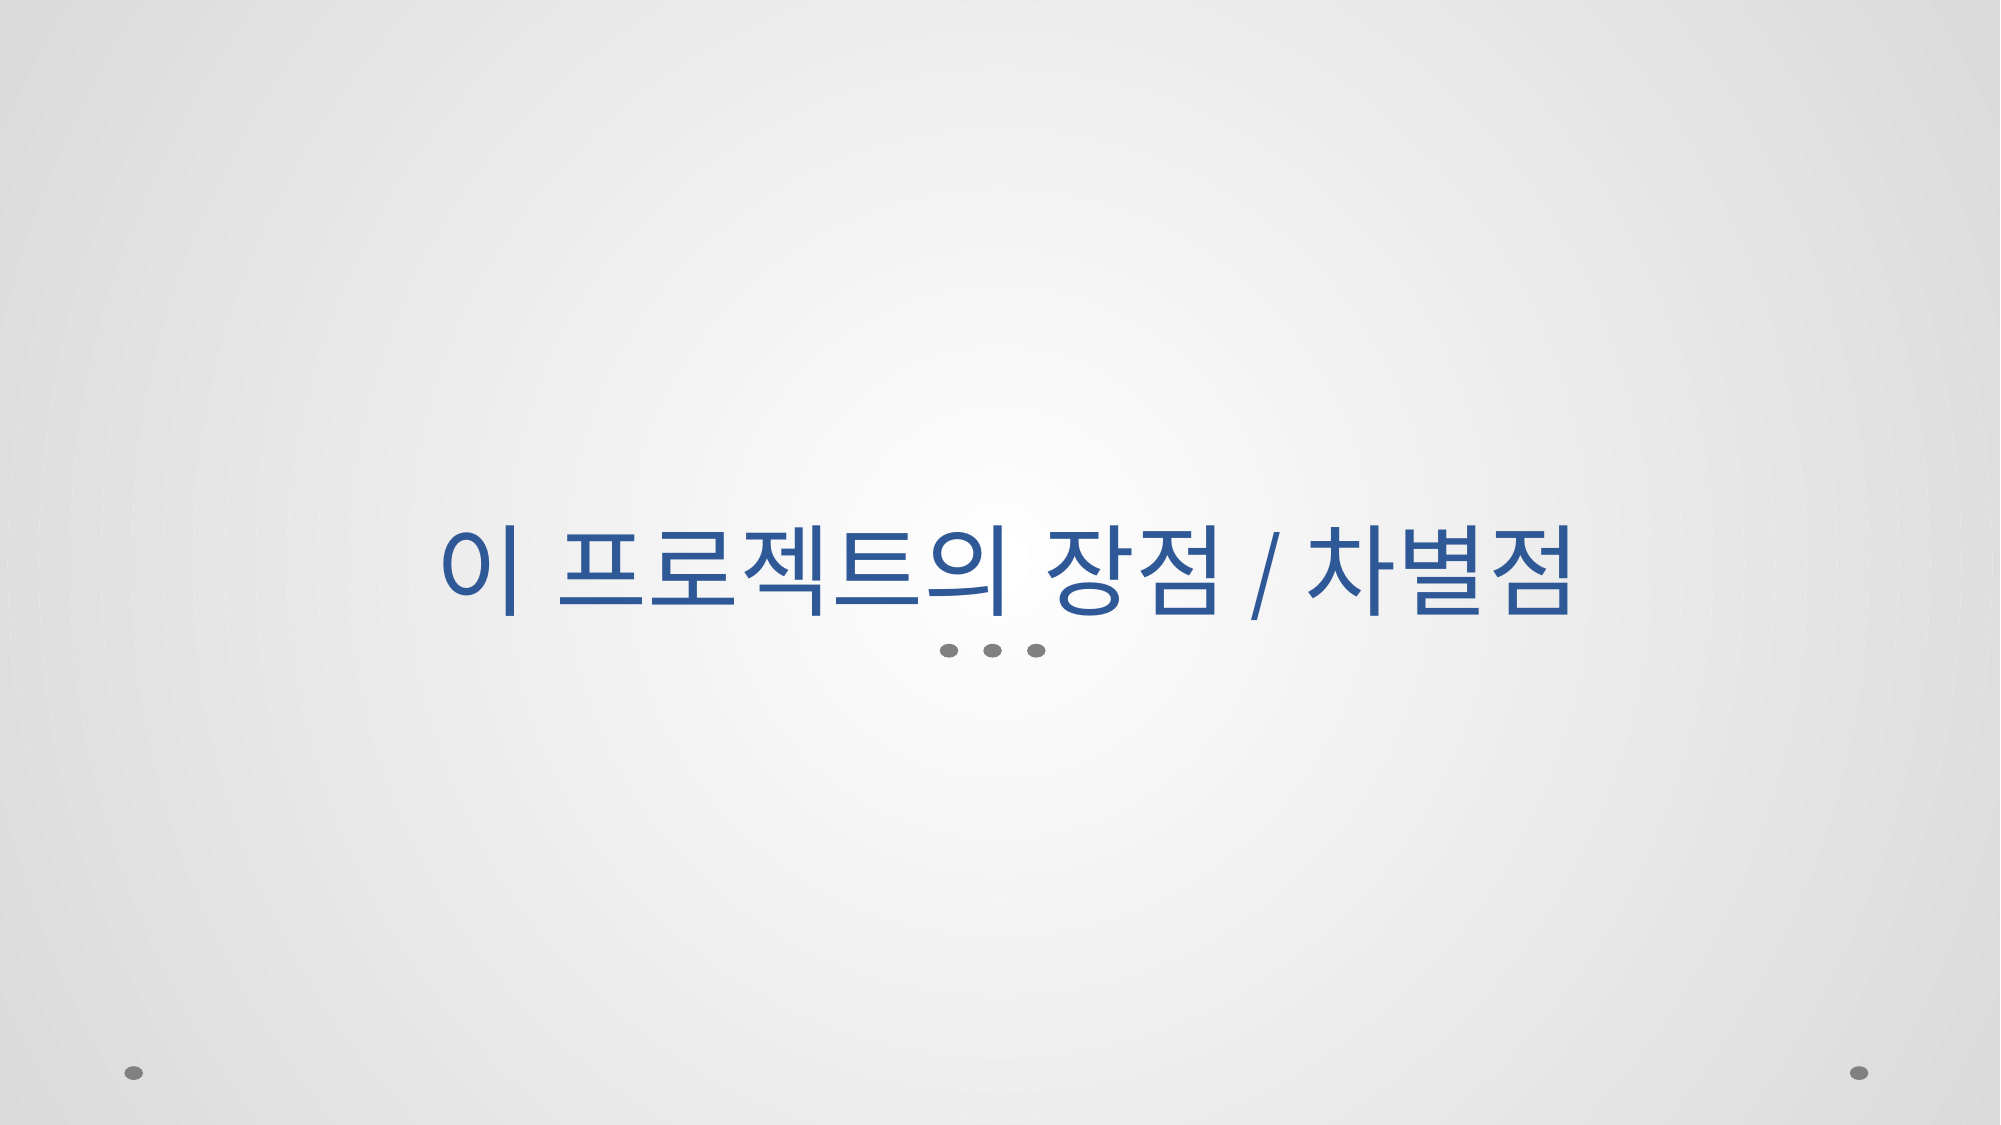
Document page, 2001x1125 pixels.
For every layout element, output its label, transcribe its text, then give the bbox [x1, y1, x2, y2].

title 이 프로젝트의 장점/차별점 [157, 224, 1858, 636]
